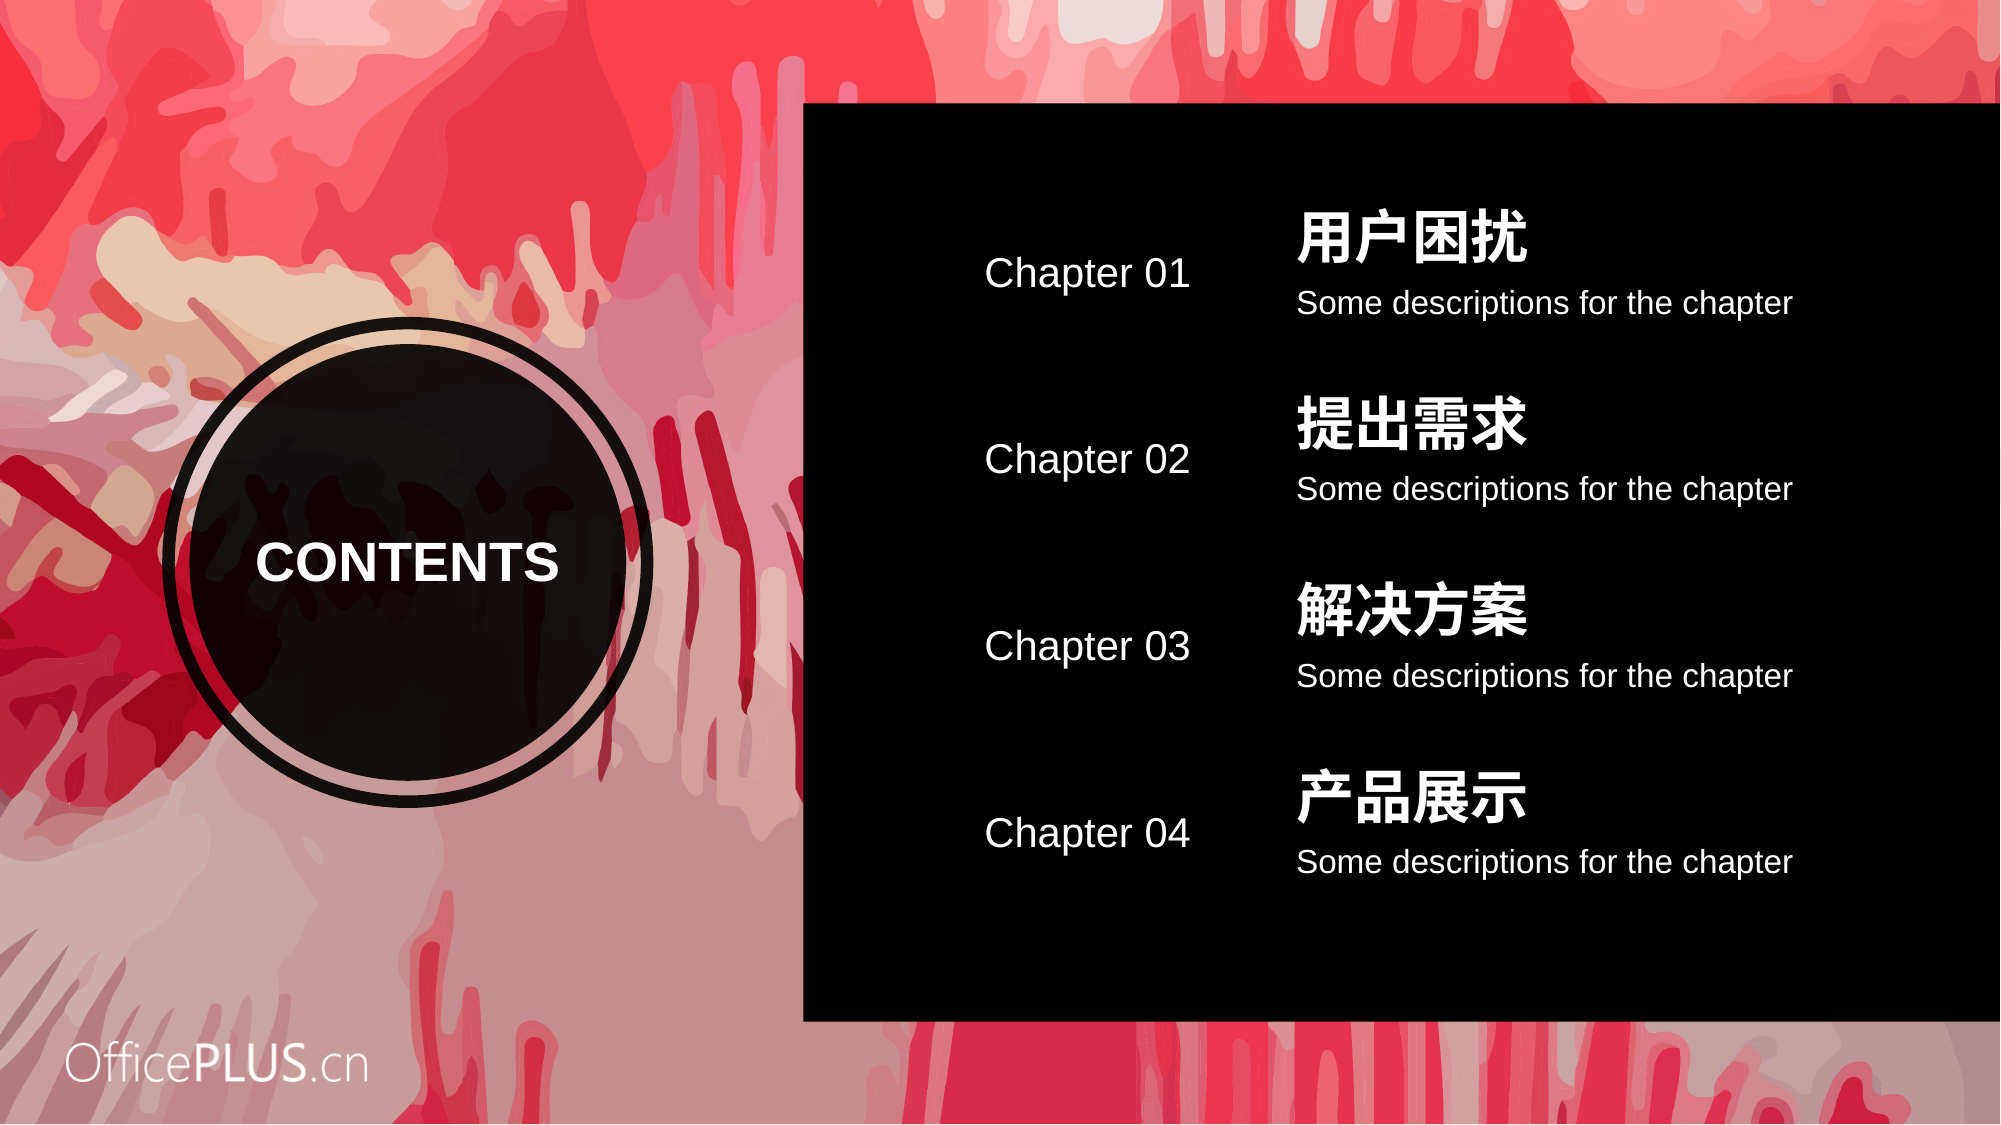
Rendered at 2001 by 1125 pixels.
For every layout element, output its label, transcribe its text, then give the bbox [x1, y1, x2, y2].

text_box Chapter 02 [969, 424, 1226, 490]
picture [0, 0, 2001, 1125]
text_box Chapter 04 [969, 797, 1227, 863]
text_box Some descriptions for the chapter [1281, 833, 1837, 888]
text_box Some descriptions for the chapter [1281, 460, 1837, 515]
text_box [802, 102, 2000, 1023]
text_box Chapter 03 [969, 611, 1226, 677]
text_box 提出需求 [1281, 379, 1786, 460]
text_box Some descriptions for the chapter [1281, 646, 1837, 702]
text_box 用户困扰 [1281, 193, 1786, 273]
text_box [168, 323, 648, 802]
text_box 产品展示 [1281, 752, 1786, 833]
text_box Chapter 01 [969, 238, 1223, 304]
text_box 解决方案 [1281, 566, 1786, 646]
text_box Some descriptions for the chapter [1281, 273, 1837, 329]
